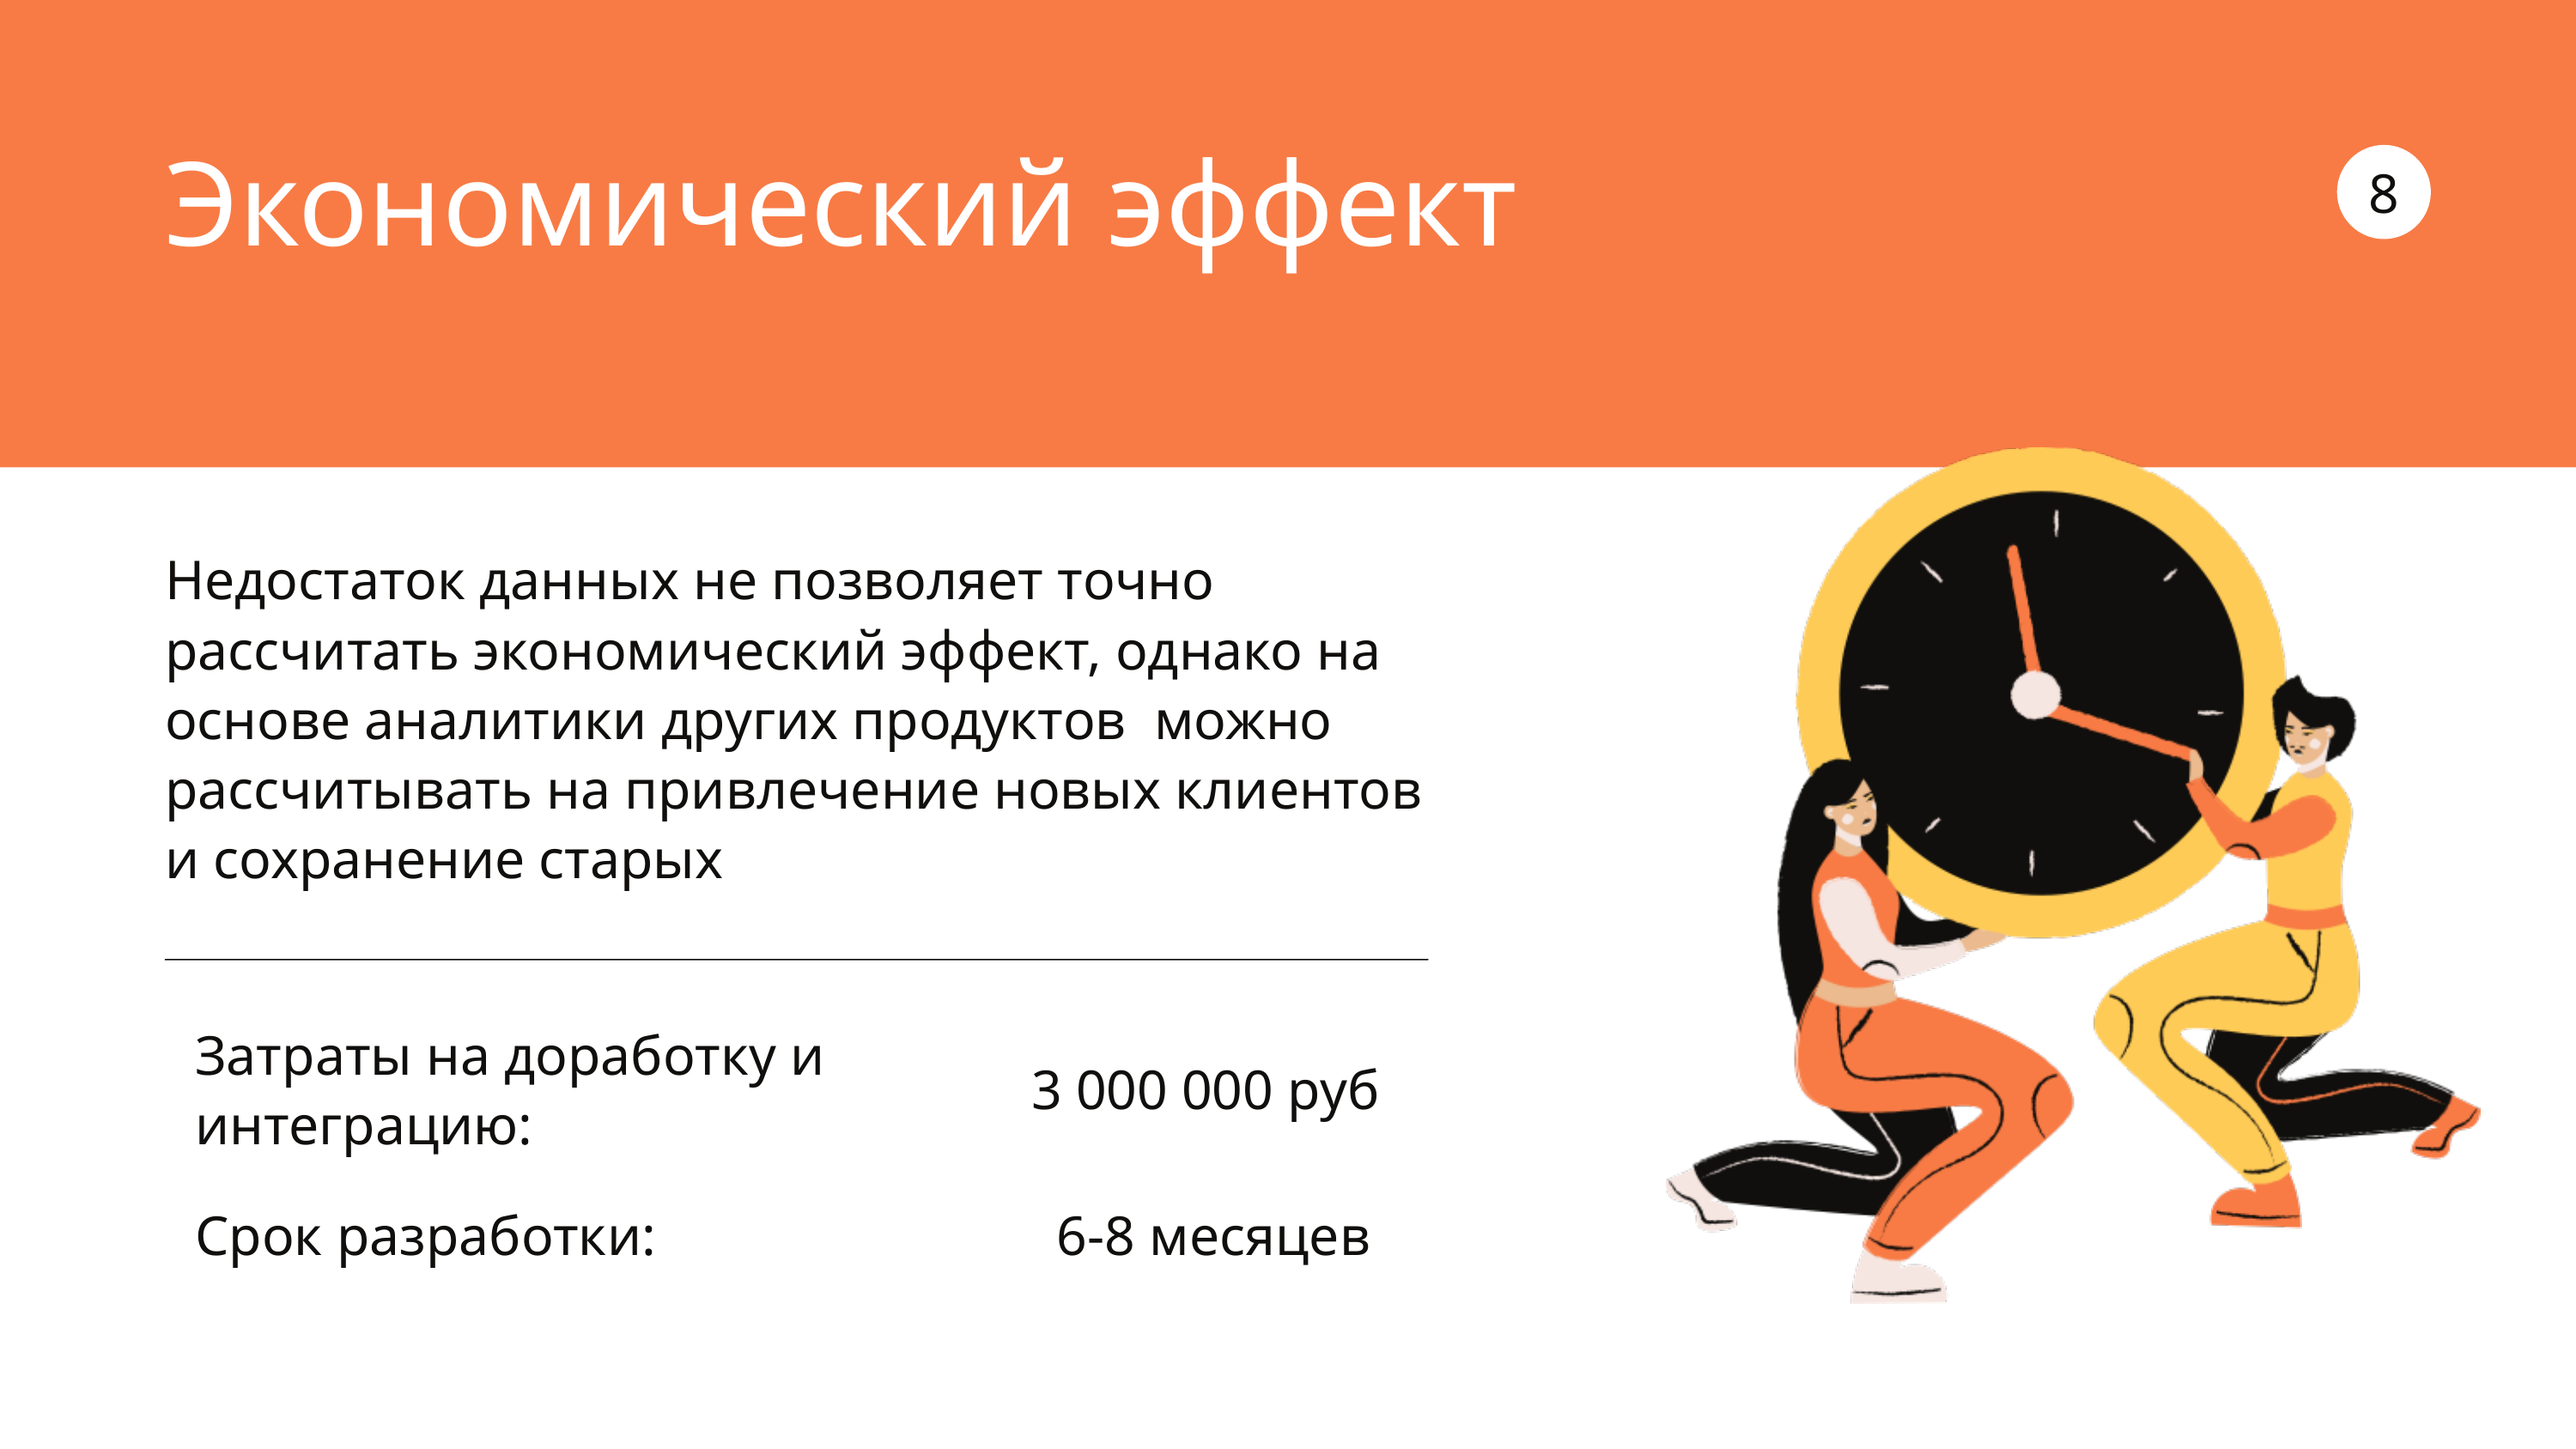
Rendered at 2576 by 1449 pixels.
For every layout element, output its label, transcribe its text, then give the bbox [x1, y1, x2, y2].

text_box Срок разработки: [195, 1196, 980, 1266]
picture [1666, 447, 2481, 1304]
text_box Недостаток данных не позволяет точно рассчитать экономический эффект, однако на основе аналитики других продуктов можно рассчитывать на привлечение новых клиентов и сохранение старых [165, 541, 1428, 890]
text_box 6-8 месяцев [1056, 1196, 1373, 1266]
text_box Затраты на доработку и интеграцию: [195, 1016, 980, 1155]
text_box Экономический эффект [165, 130, 2172, 270]
text_box 3 000 000 руб [1030, 1050, 1399, 1121]
text_box [0, 0, 2576, 468]
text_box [2336, 144, 2432, 239]
